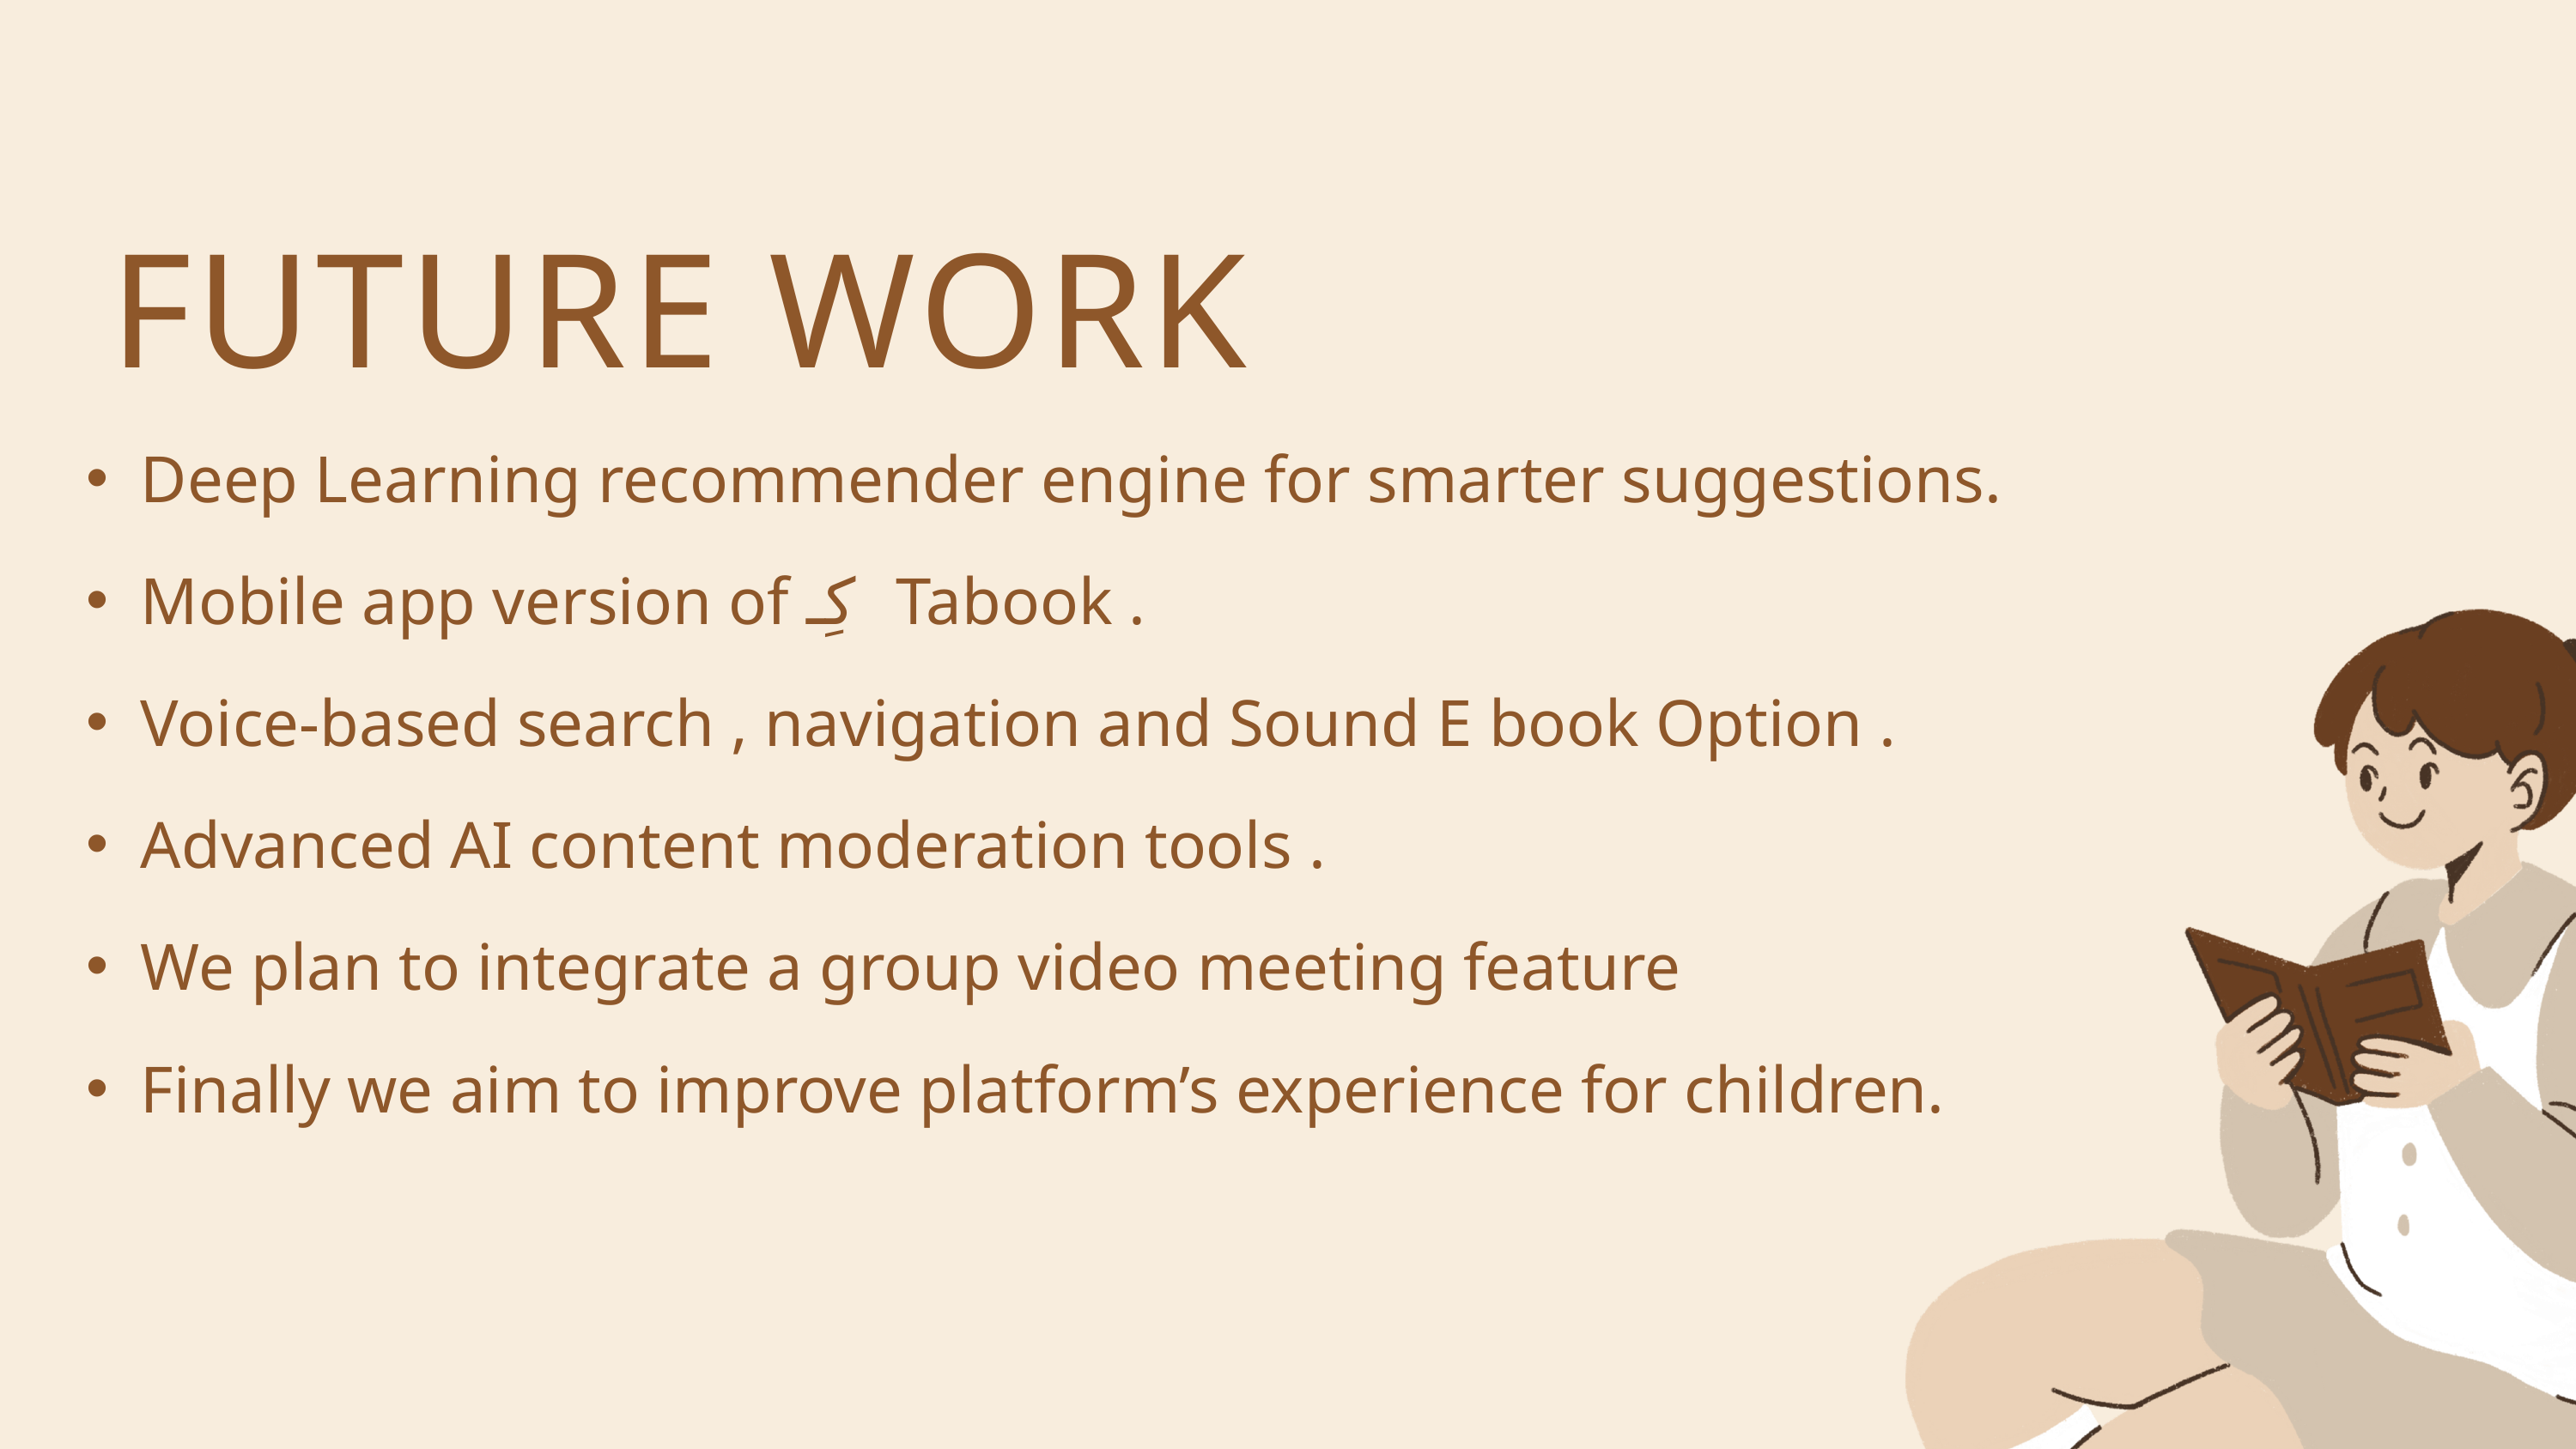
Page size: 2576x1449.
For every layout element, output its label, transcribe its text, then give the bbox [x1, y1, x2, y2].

text_box Deep Learning recommender engine for smarter suggestions. Mobile app version of كِـ Tabook . Voice-based search , navigation and Sound E book Option . Advanced AI content moderation tools . We plan to integrate a group video meeting feature Finally we aim to improve platform’s experience for children. [32, 393, 2050, 1370]
text_box [1619, 608, 2576, 1449]
text_box FUTURE WORK [110, 178, 2239, 399]
